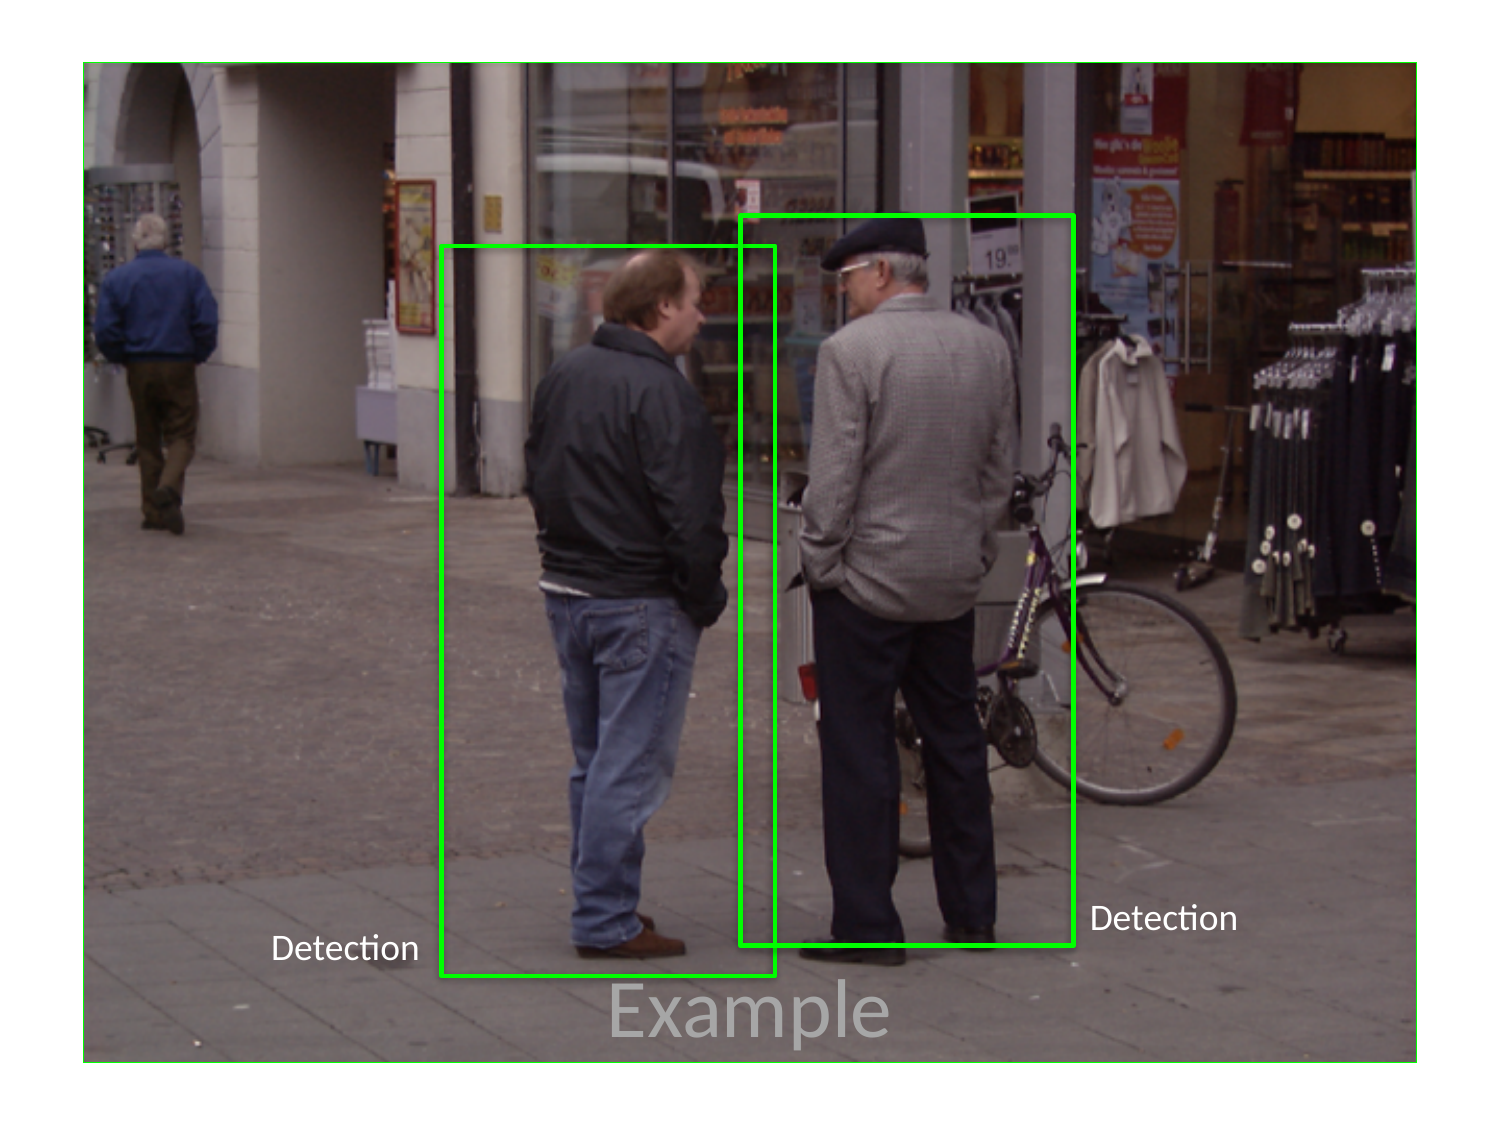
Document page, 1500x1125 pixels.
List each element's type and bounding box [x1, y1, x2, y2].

picture [83, 62, 1417, 1063]
